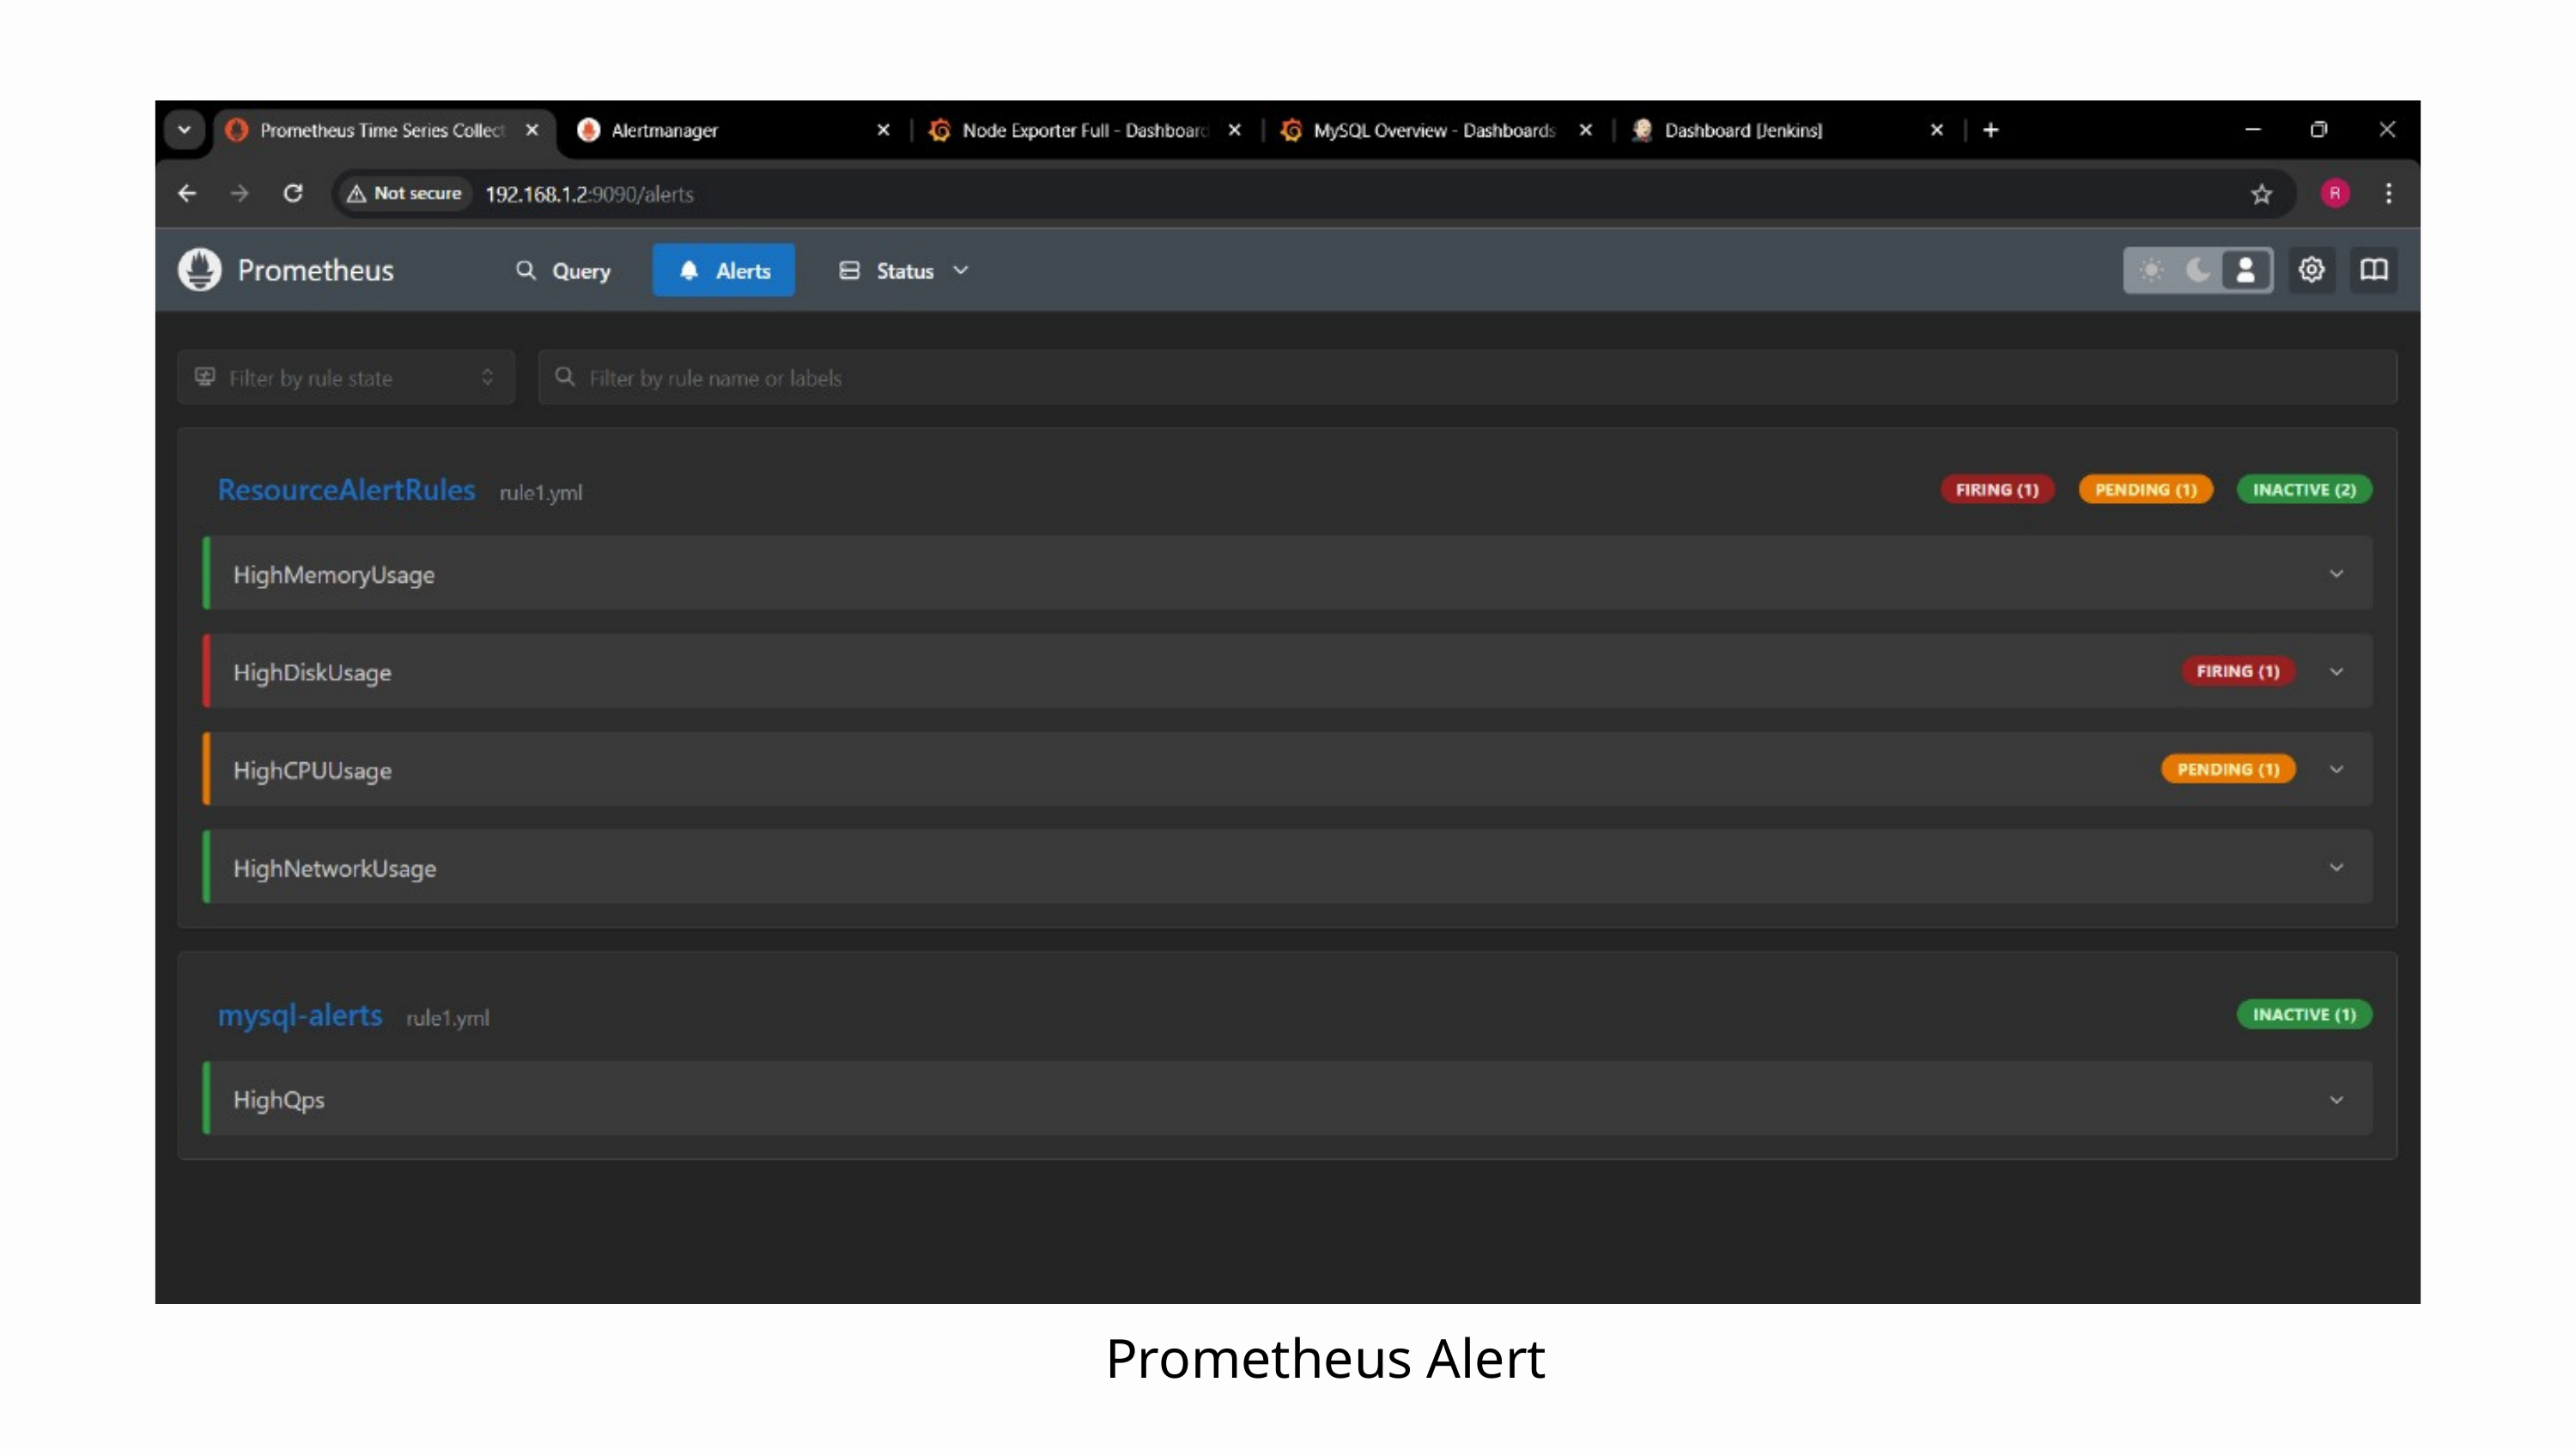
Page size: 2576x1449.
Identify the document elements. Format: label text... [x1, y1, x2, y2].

text_box [155, 100, 2421, 1304]
text_box Prometheus Alert [1096, 1313, 1557, 1390]
